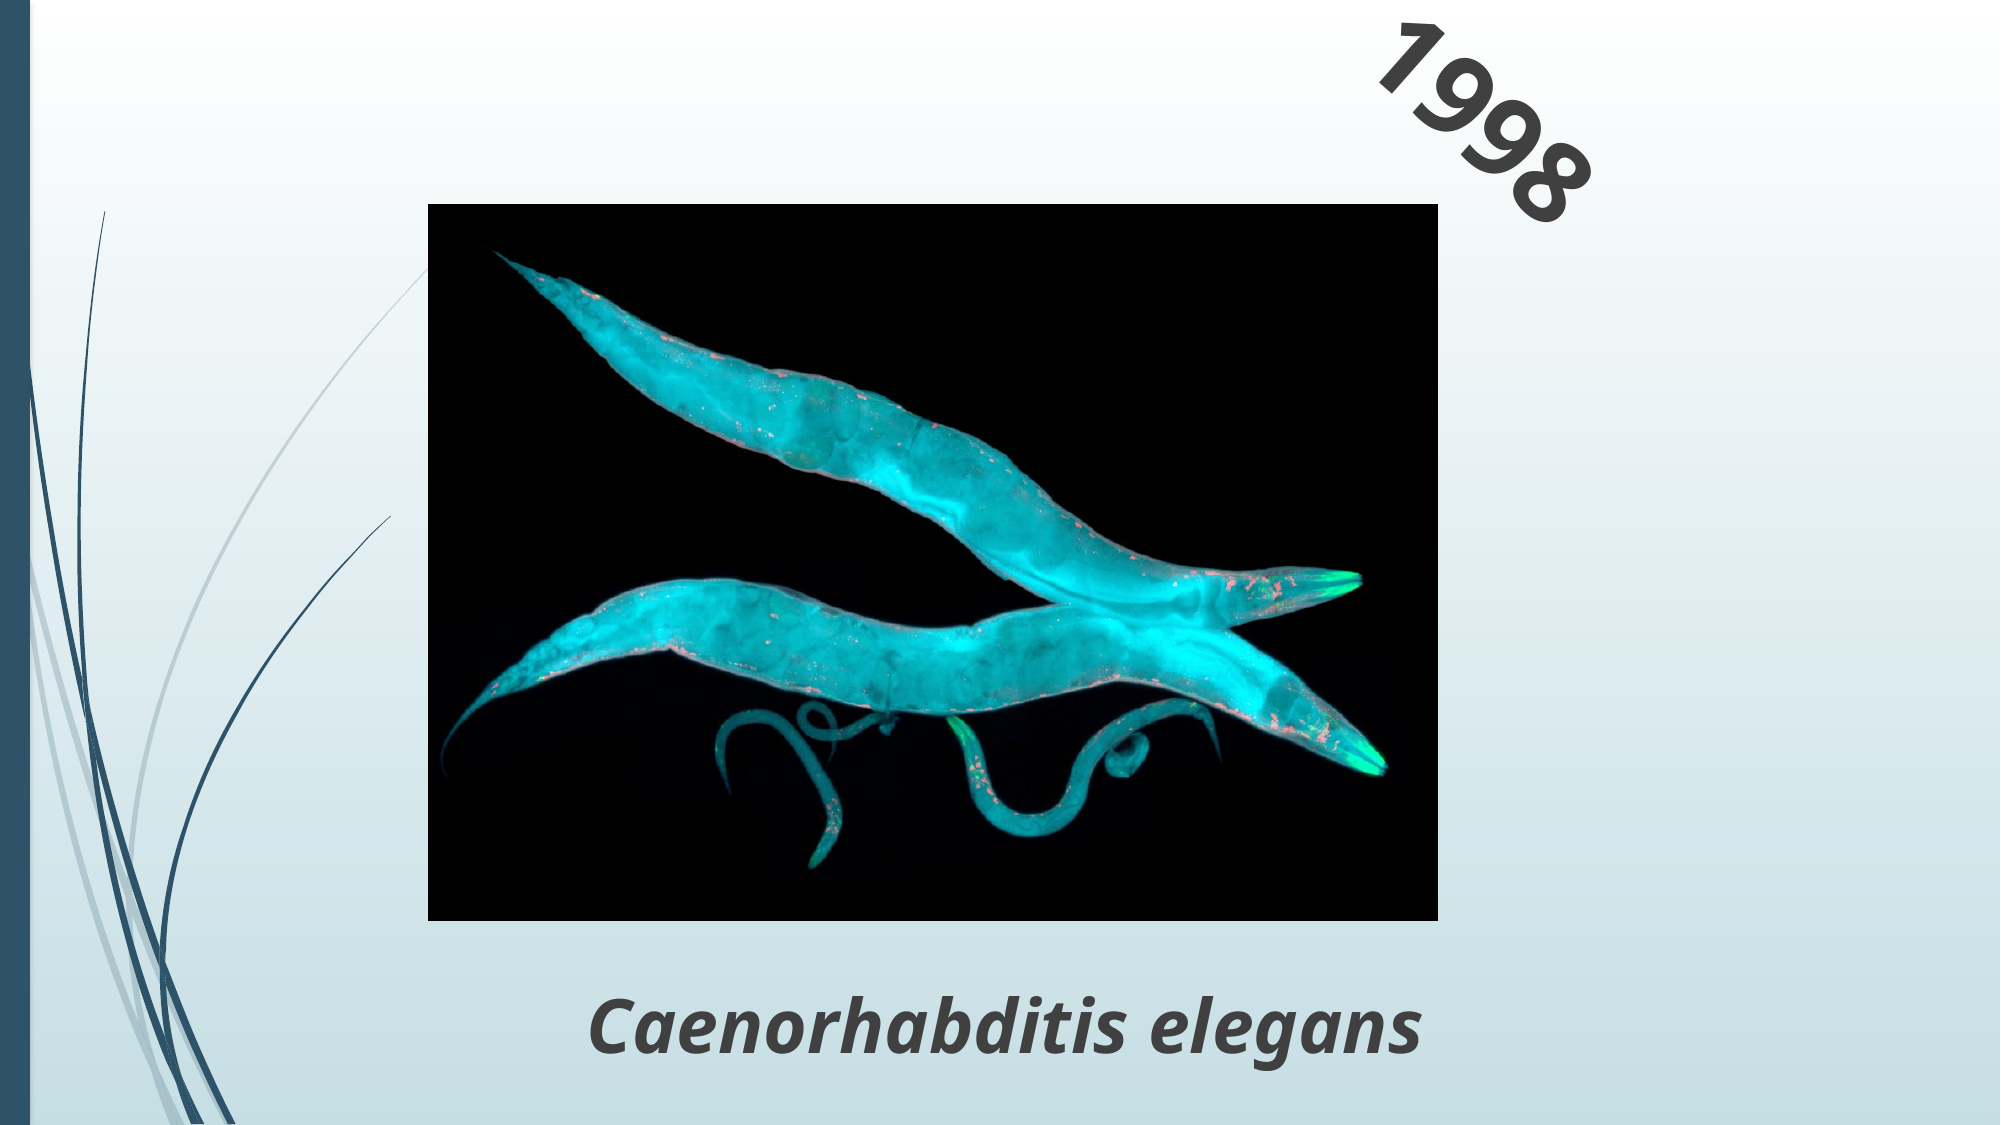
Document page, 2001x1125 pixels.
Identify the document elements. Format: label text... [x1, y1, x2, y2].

text_box 1998 [1326, 0, 1642, 267]
picture [428, 204, 1438, 921]
text_box Caenorhabditis elegans [571, 970, 1440, 1076]
